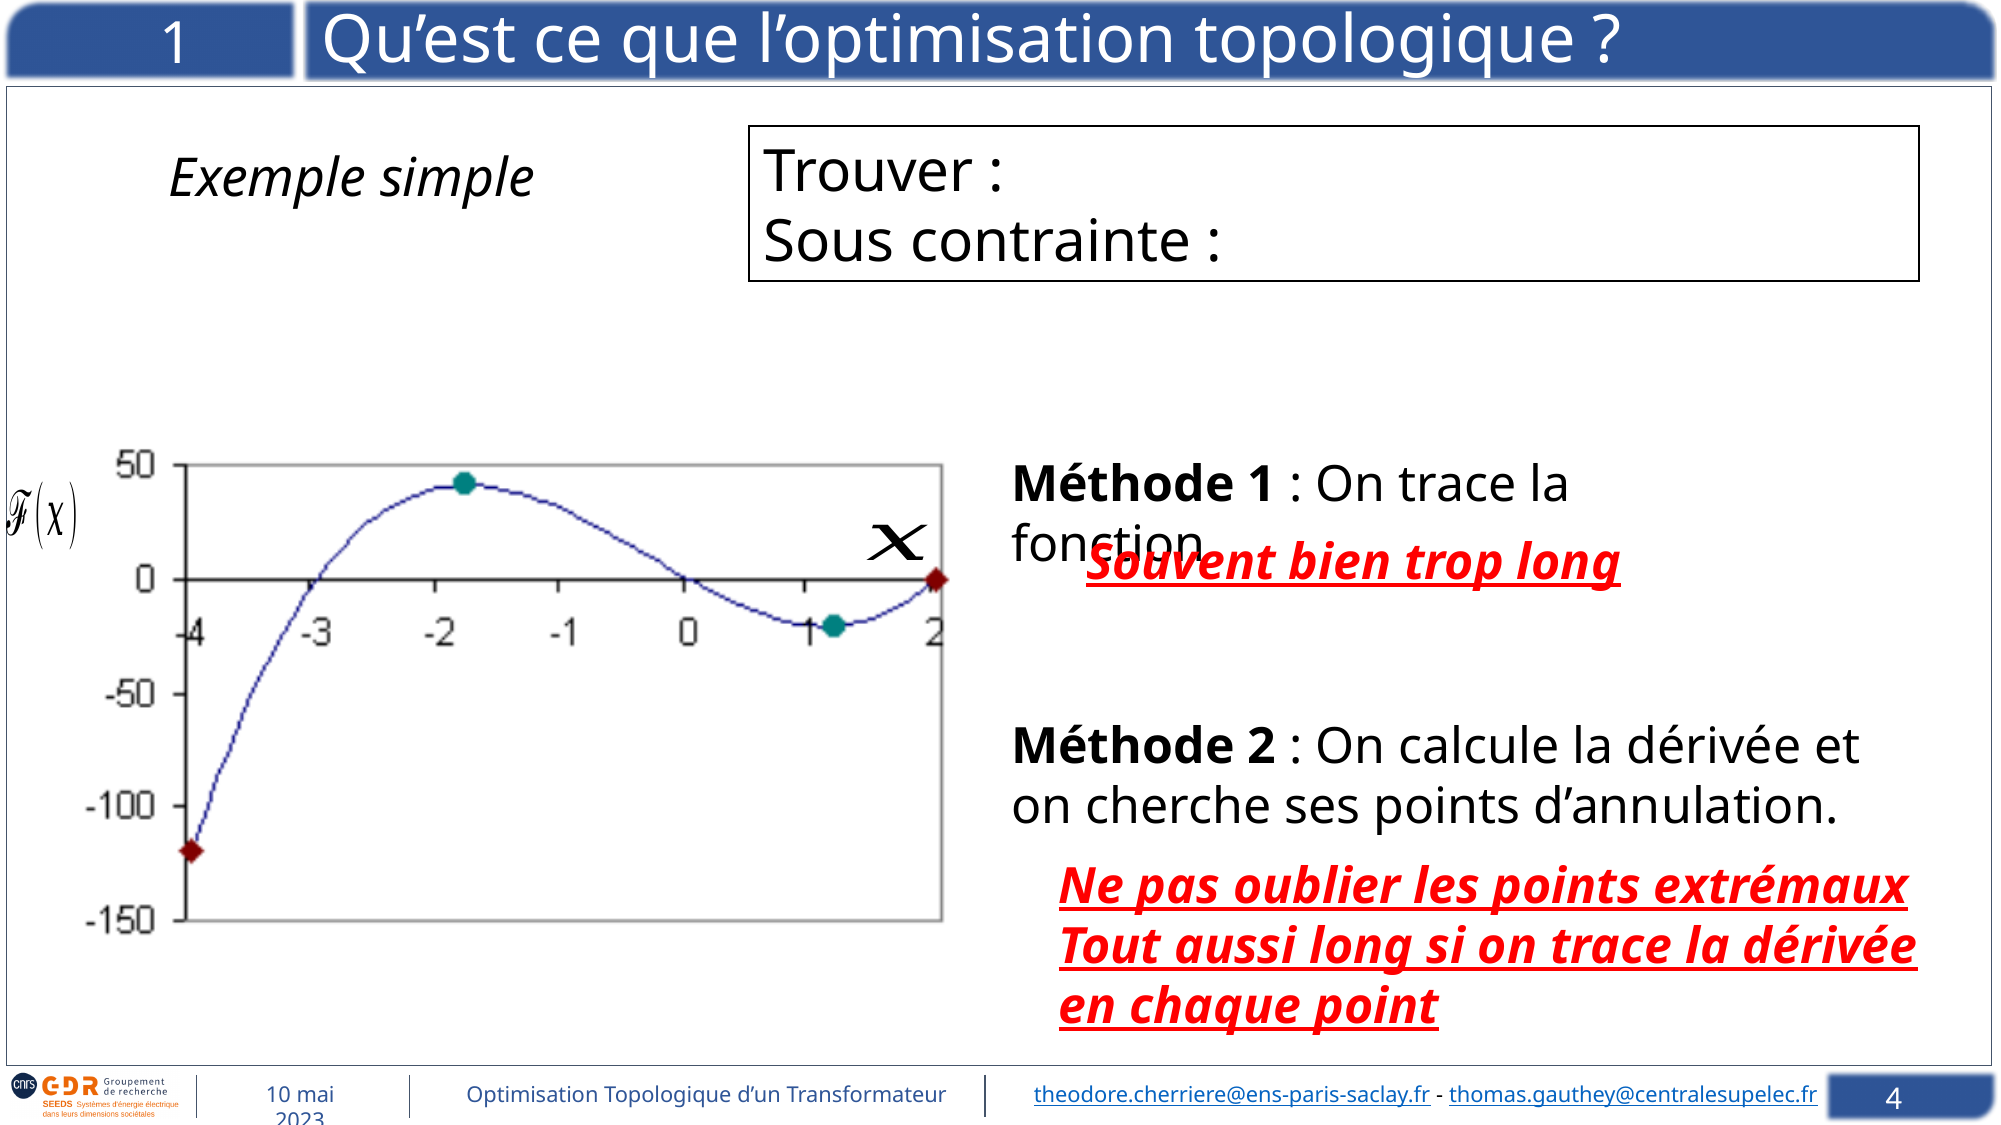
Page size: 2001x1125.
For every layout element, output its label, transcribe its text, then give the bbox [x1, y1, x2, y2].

text_box Ne pas oublier les points extrémaux Tout aussi long si on trace la dérivée en chaque point [1043, 846, 1945, 1041]
list 1 [55, 5, 297, 84]
slide_number 4 [1870, 1068, 1968, 1125]
title Qu’est ce que l’optimisation topologique ? [307, 0, 1945, 83]
text_box Exemple simple [153, 143, 574, 229]
text_box Souvent bien trop long [1071, 521, 1945, 597]
picture [10, 1069, 180, 1119]
text_box Méthode 2 : On calcule la dérivée et on cherche ses points d’annulation. [996, 706, 1916, 842]
text_box Méthode 1 : On trace la fonction [996, 444, 1783, 580]
picture [82, 438, 957, 946]
